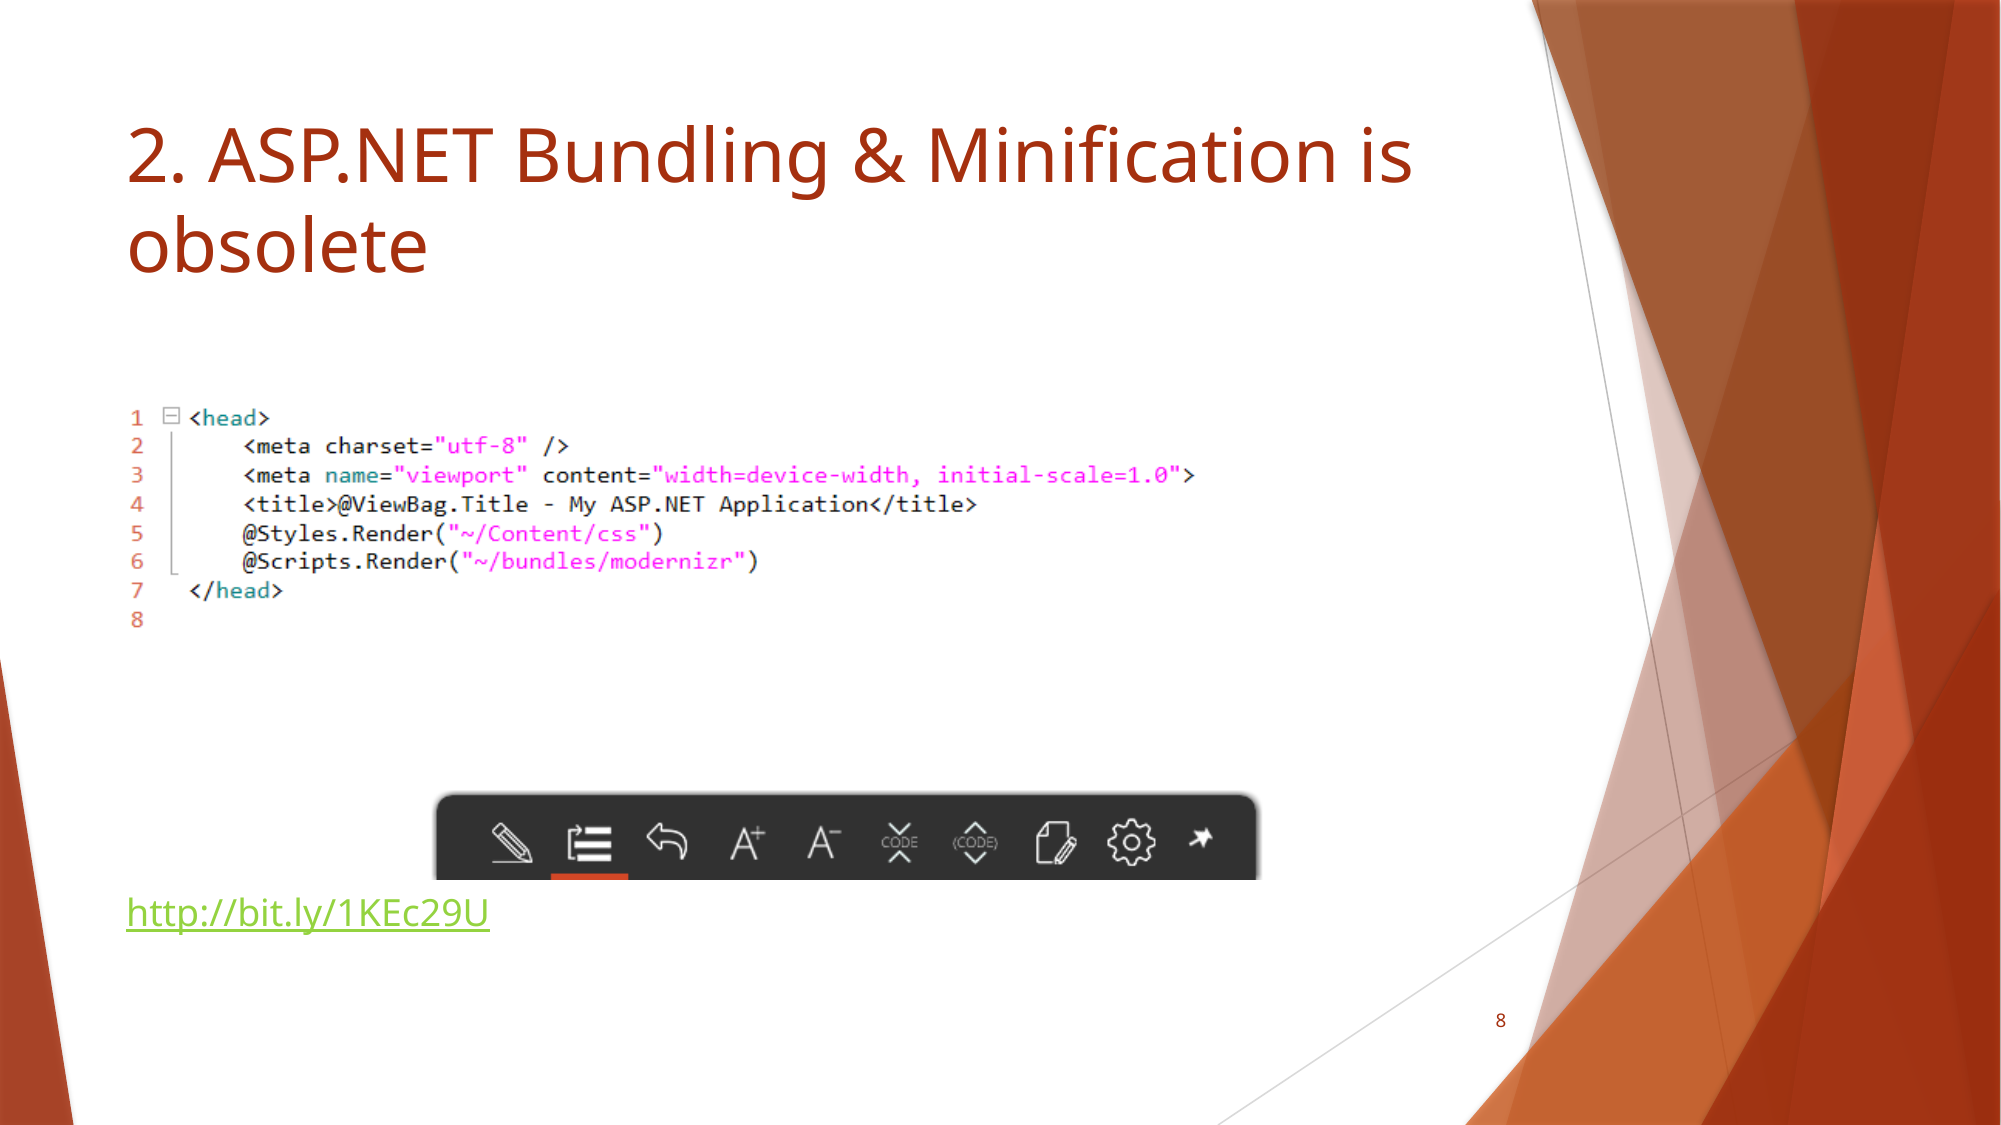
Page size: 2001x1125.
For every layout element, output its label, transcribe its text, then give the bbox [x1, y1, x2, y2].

title 2. ASP.NET Bundling & Minification is obsolete [111, 99, 1522, 317]
list http://bit.ly/1KEc29U [111, 354, 1522, 992]
slide_number 8 [1409, 991, 1522, 1051]
picture [123, 395, 1570, 880]
